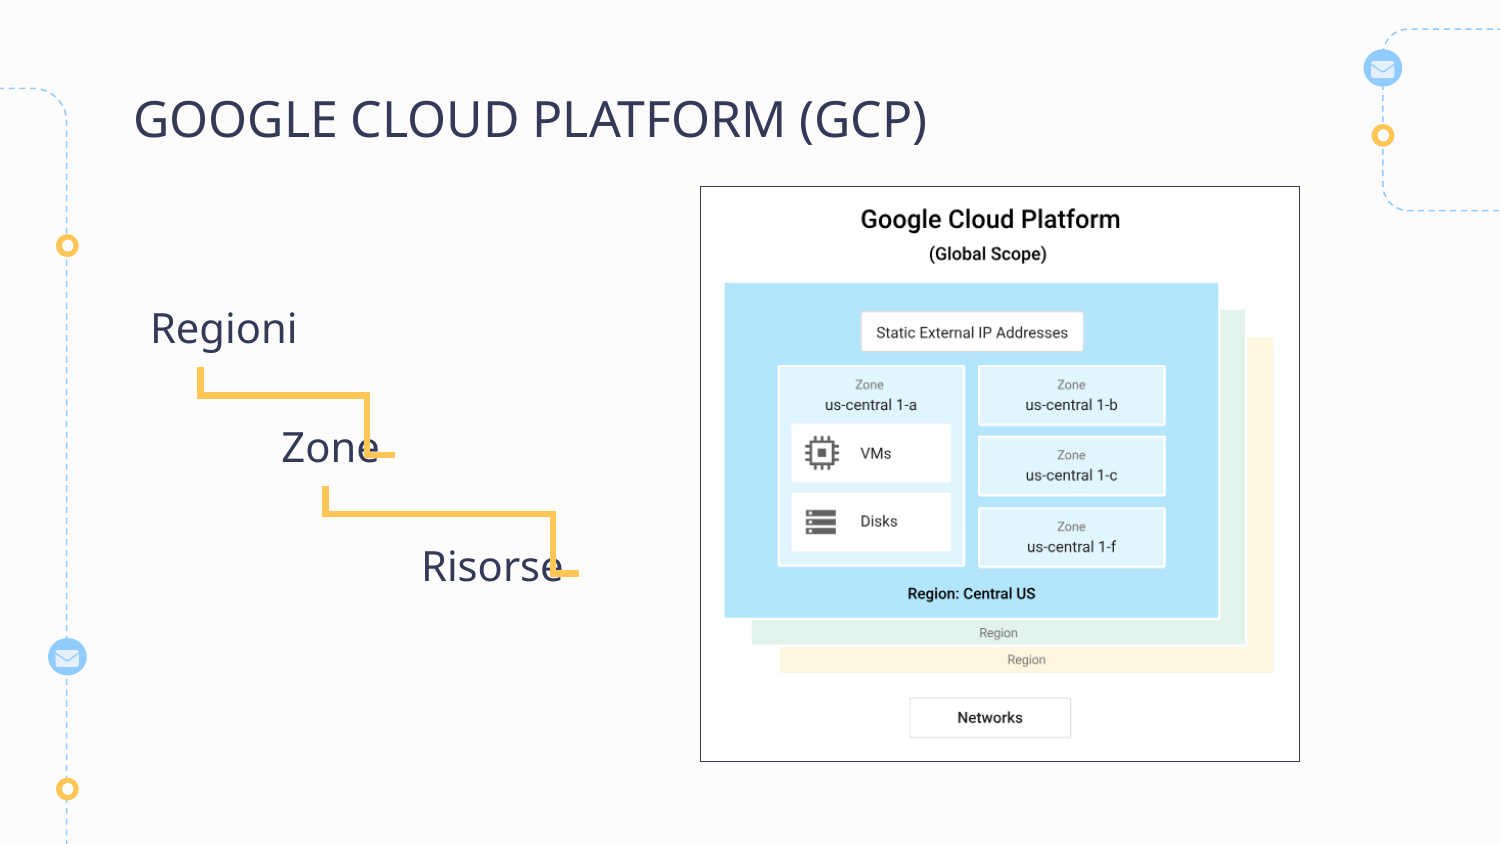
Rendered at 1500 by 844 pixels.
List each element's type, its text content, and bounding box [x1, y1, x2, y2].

text_box Zone [256, 423, 396, 487]
picture [700, 186, 1300, 762]
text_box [325, 485, 378, 574]
text_box Risorse [377, 542, 579, 605]
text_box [200, 367, 257, 456]
text_box GOOGLE CLOUD PLATFORM (GCP) [118, 72, 1382, 167]
text_box Regioni [88, 305, 313, 368]
